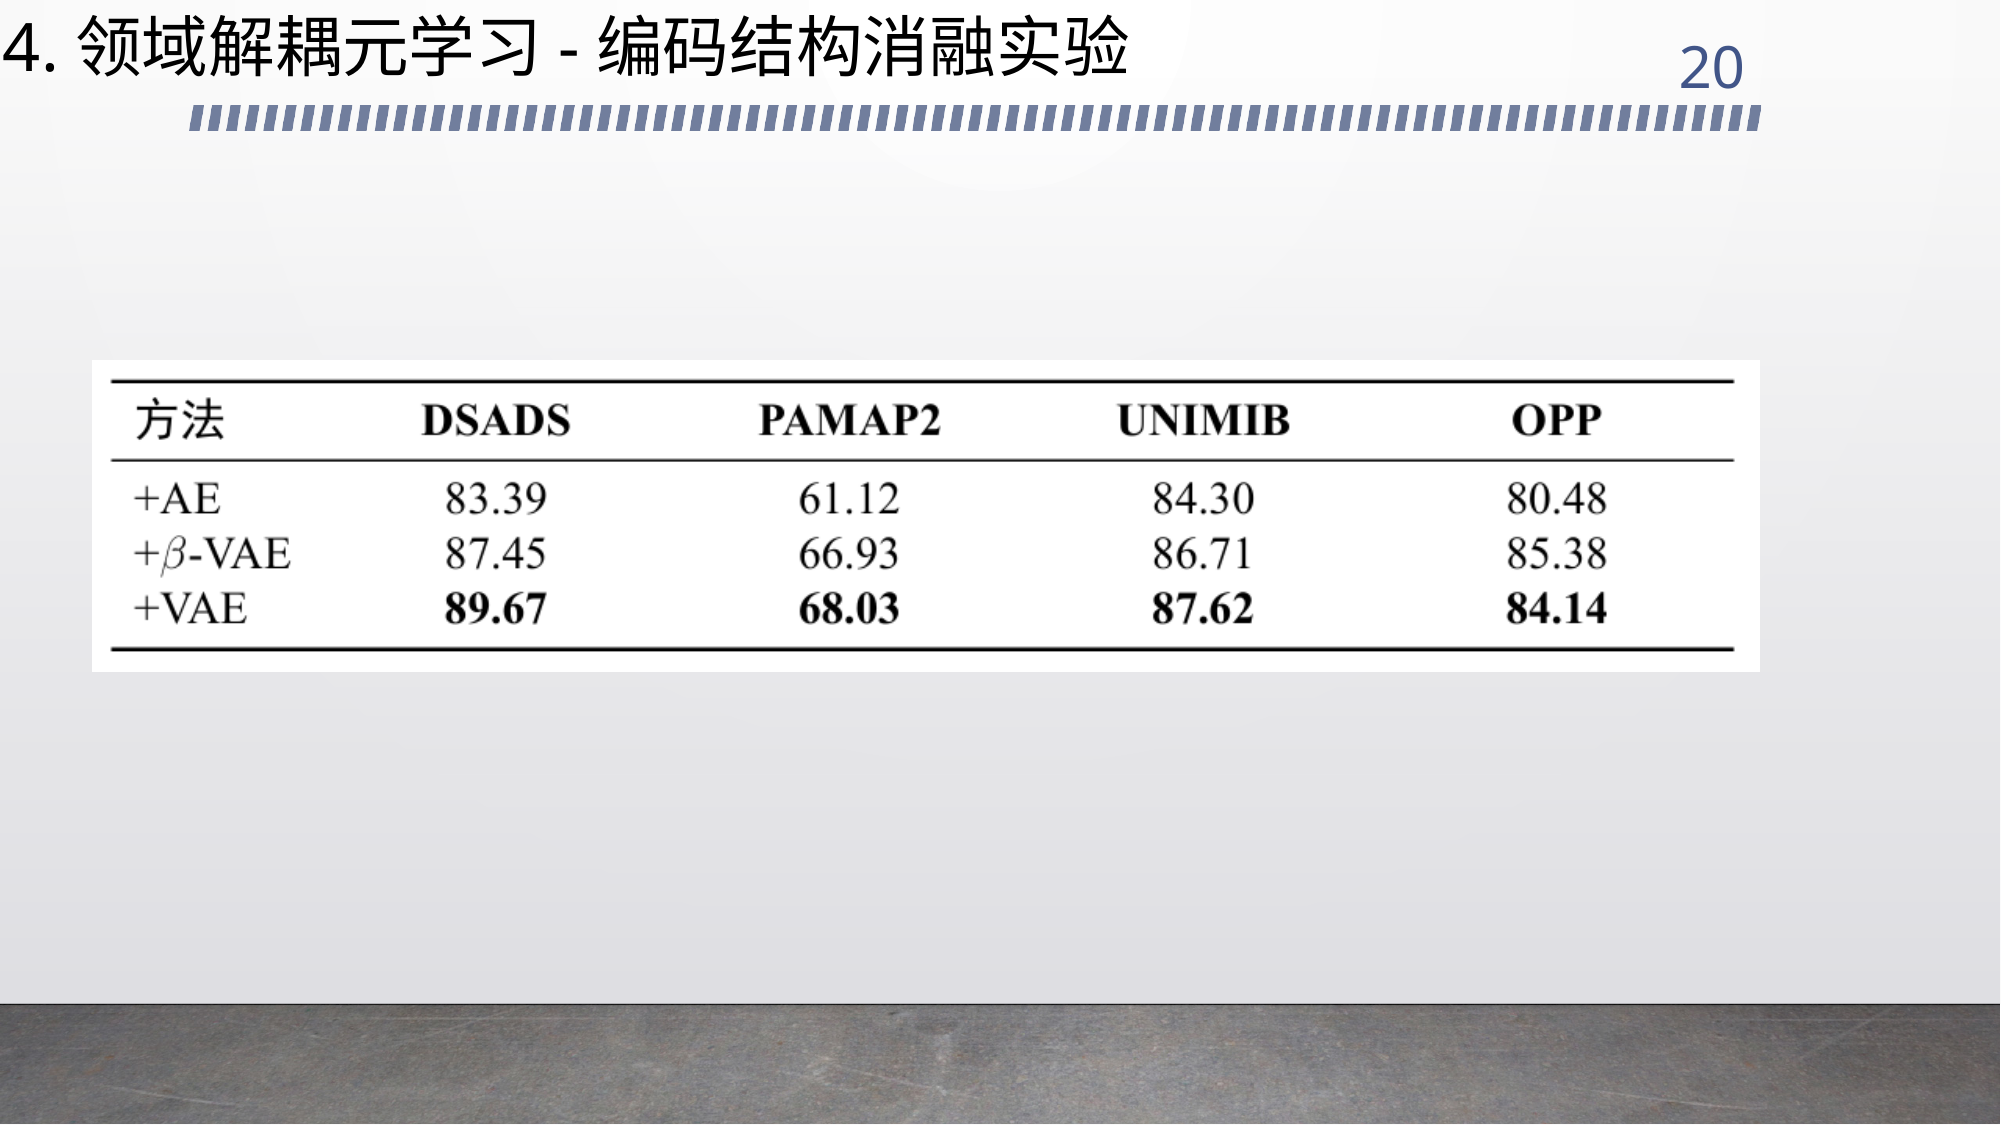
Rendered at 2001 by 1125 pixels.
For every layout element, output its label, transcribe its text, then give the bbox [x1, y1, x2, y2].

text_box 4.领域解耦元学习-编码结构消融实验 [0, 6, 1713, 111]
slide_number 20 [1713, 22, 1760, 106]
picture [0, 1004, 2000, 1124]
picture [92, 360, 1761, 672]
